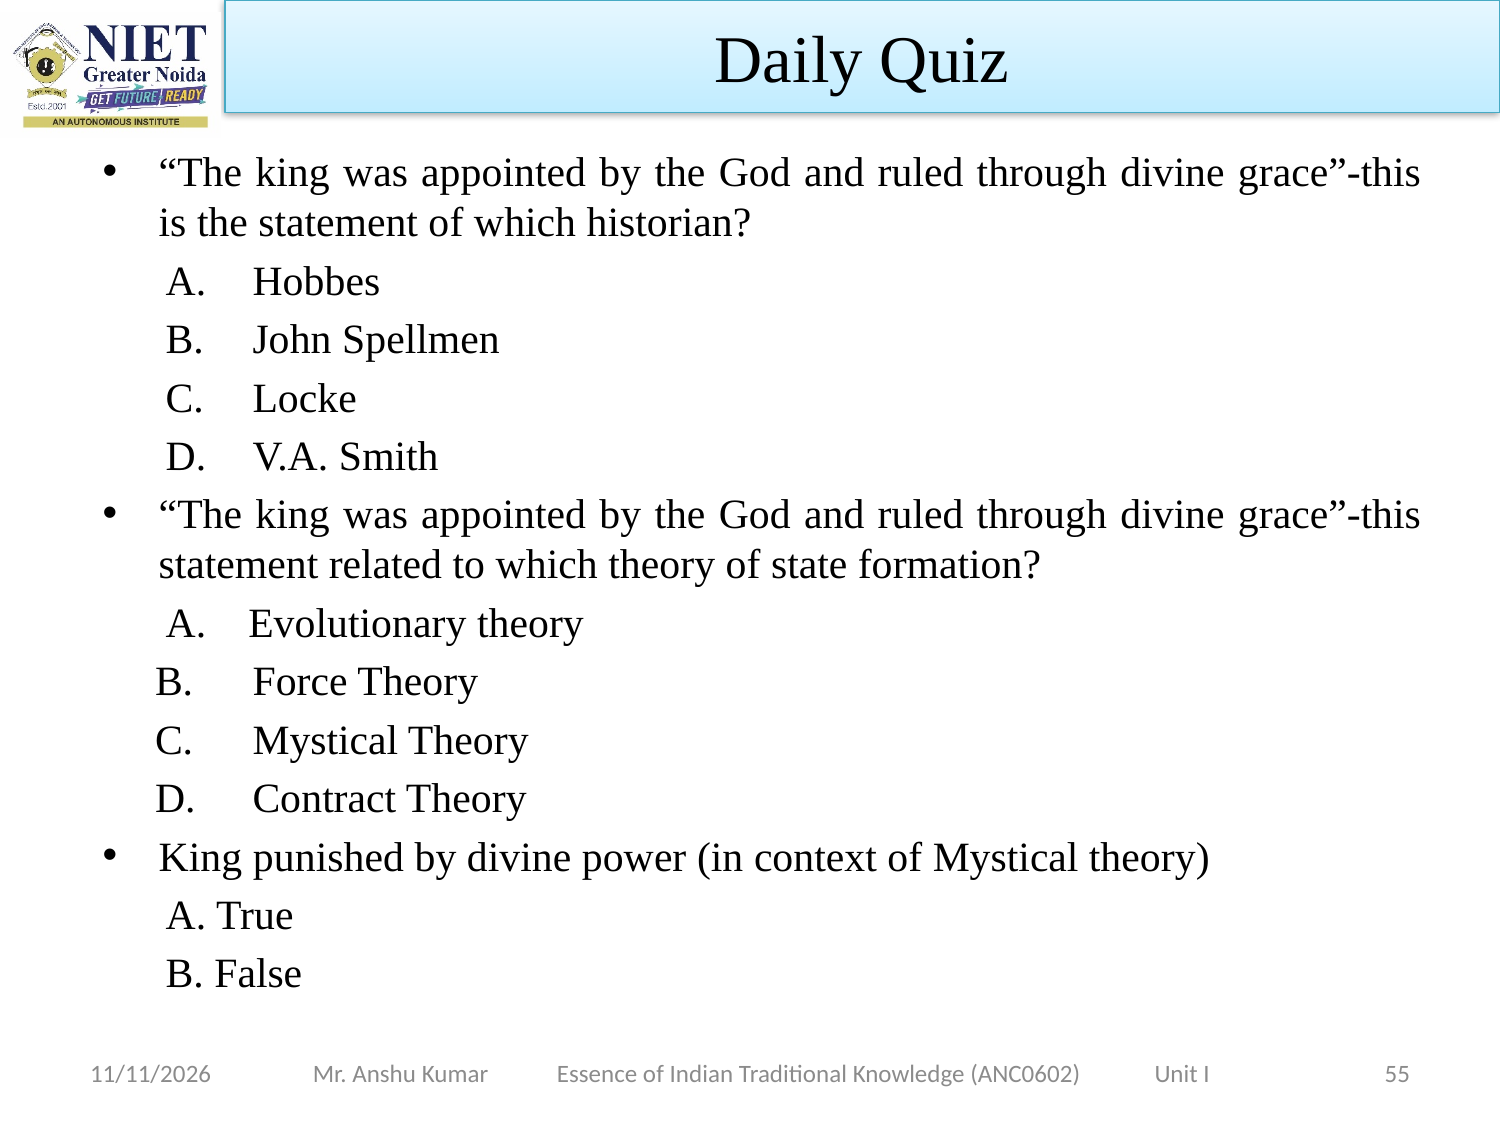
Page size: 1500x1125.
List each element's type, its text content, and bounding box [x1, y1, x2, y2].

text_box Daily Quiz [224, 0, 1500, 113]
slide_number 55 [1074, 1042, 1425, 1103]
picture [0, 11, 222, 138]
list “The king was appointed by the God and ruled through divine grace”-this is the statement of which historian? A. Hobbes B. John Spellmen C. Locke D. V.A. Smith “The king was appointed by the God and ruled through divine grace”-this statement related to which theory of state formation? A. Evolutionary theory B. Force Theory C. Mystical Theory D. Contract Theory King punished by divine power (in context of Mystical theory) A. True B. False [87, 137, 1438, 1054]
footer Mr. Anshu Kumar Essence of Indian Traditional Knowledge (ANC0602) Unit I [212, 1042, 1074, 1103]
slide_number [75, 1042, 212, 1103]
